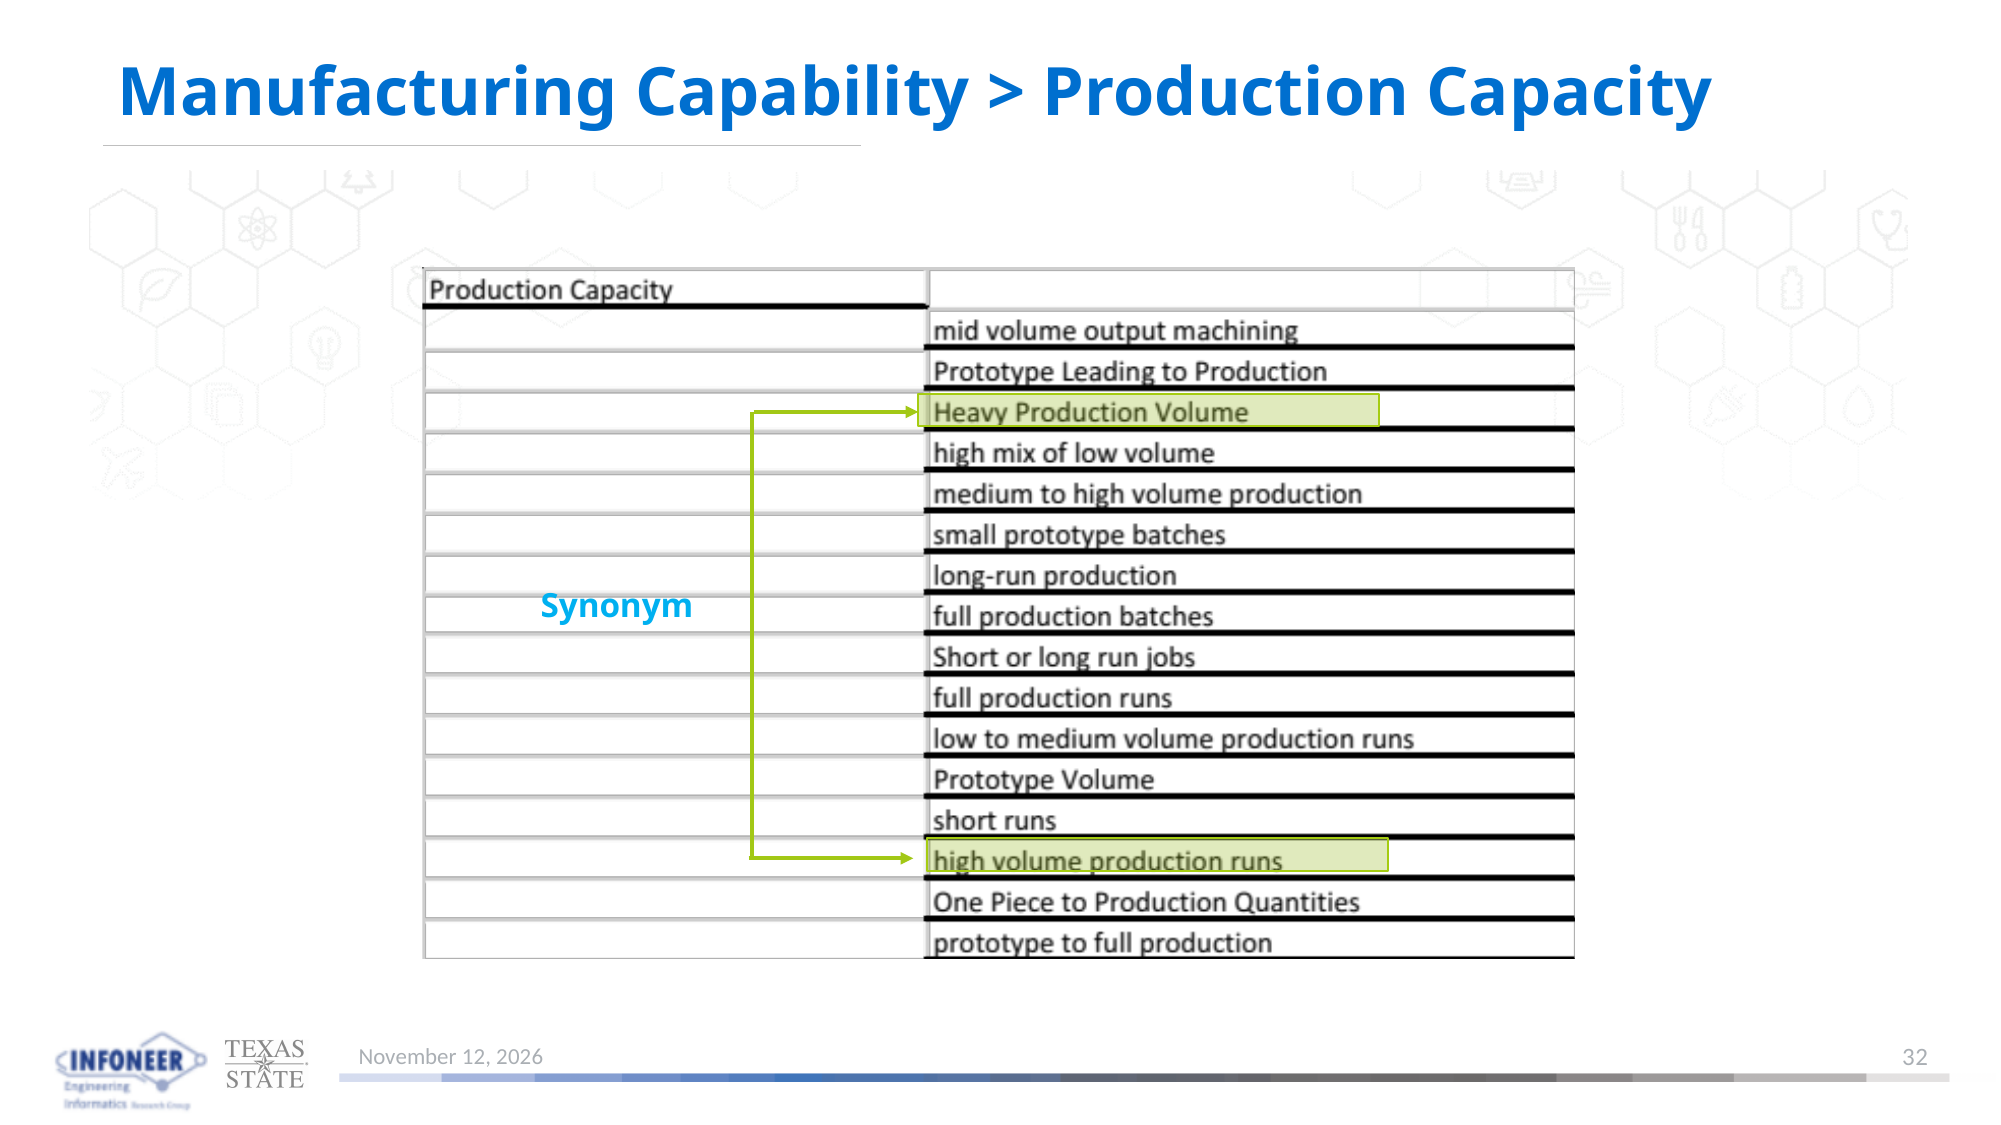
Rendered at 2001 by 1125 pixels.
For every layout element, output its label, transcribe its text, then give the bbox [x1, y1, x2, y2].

picture [89, 170, 1908, 500]
picture [224, 1039, 309, 1090]
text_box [422, 267, 1575, 959]
picture [341, 1074, 1995, 1082]
title Manufacturing Capability > Production Capacity [103, 50, 1783, 167]
